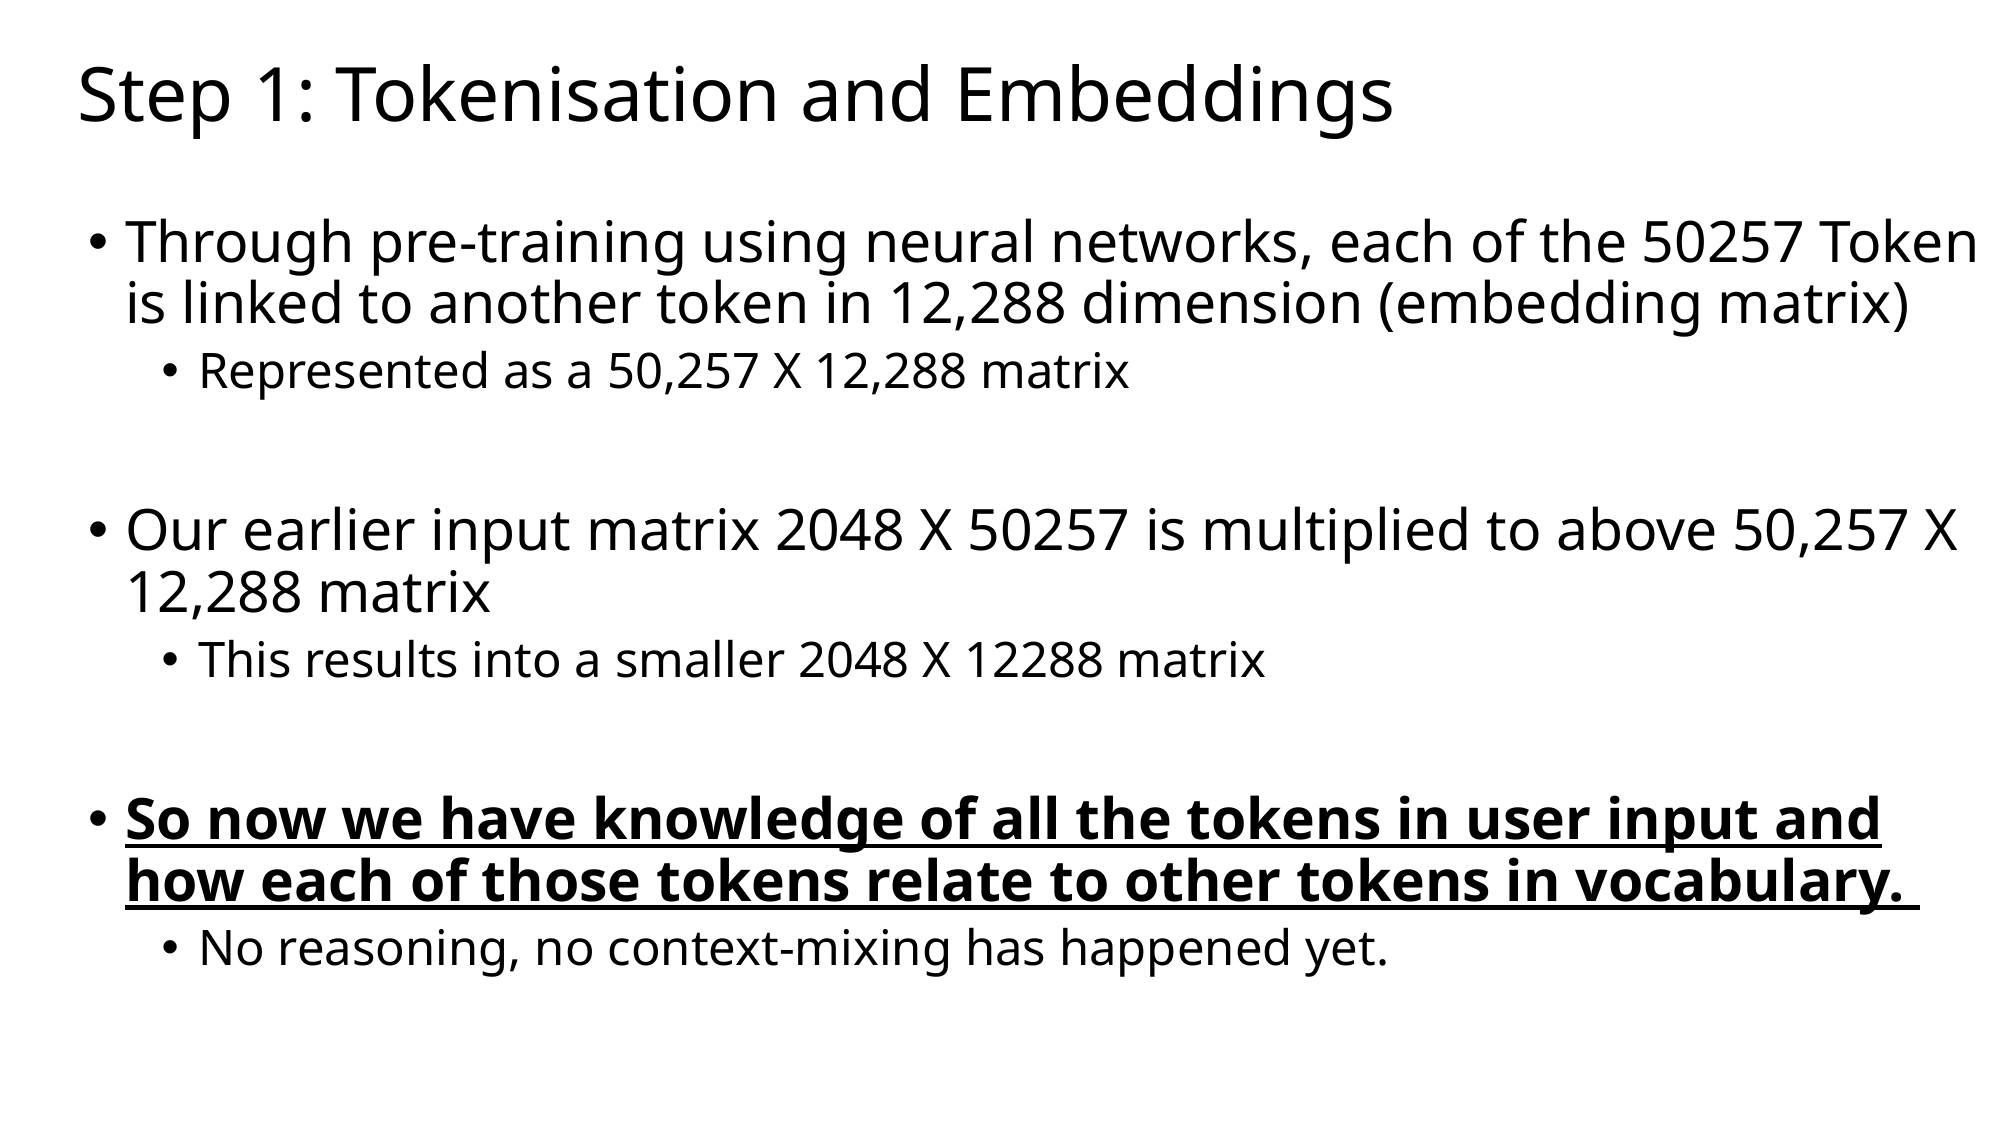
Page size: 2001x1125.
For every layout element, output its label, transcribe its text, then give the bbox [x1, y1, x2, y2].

text_box Step 1: Tokenisation and Embeddings [62, 39, 1799, 144]
list Through pre-training using neural networks, each of the 50257 Token is linked to another token in 12,288 dimension (embedding matrix) Represented as a 50,257 X 12,288 matrix Our earlier input matrix 2048 X 50257 is multiplied to above 50,257 X 12,288 matrix This results into a smaller 2048 X 12288 matrix So now we have knowledge of all the tokens in user input and how each of those tokens relate to other tokens in vocabulary. No reasoning, no context-mixing has happened yet. [73, 205, 2000, 996]
